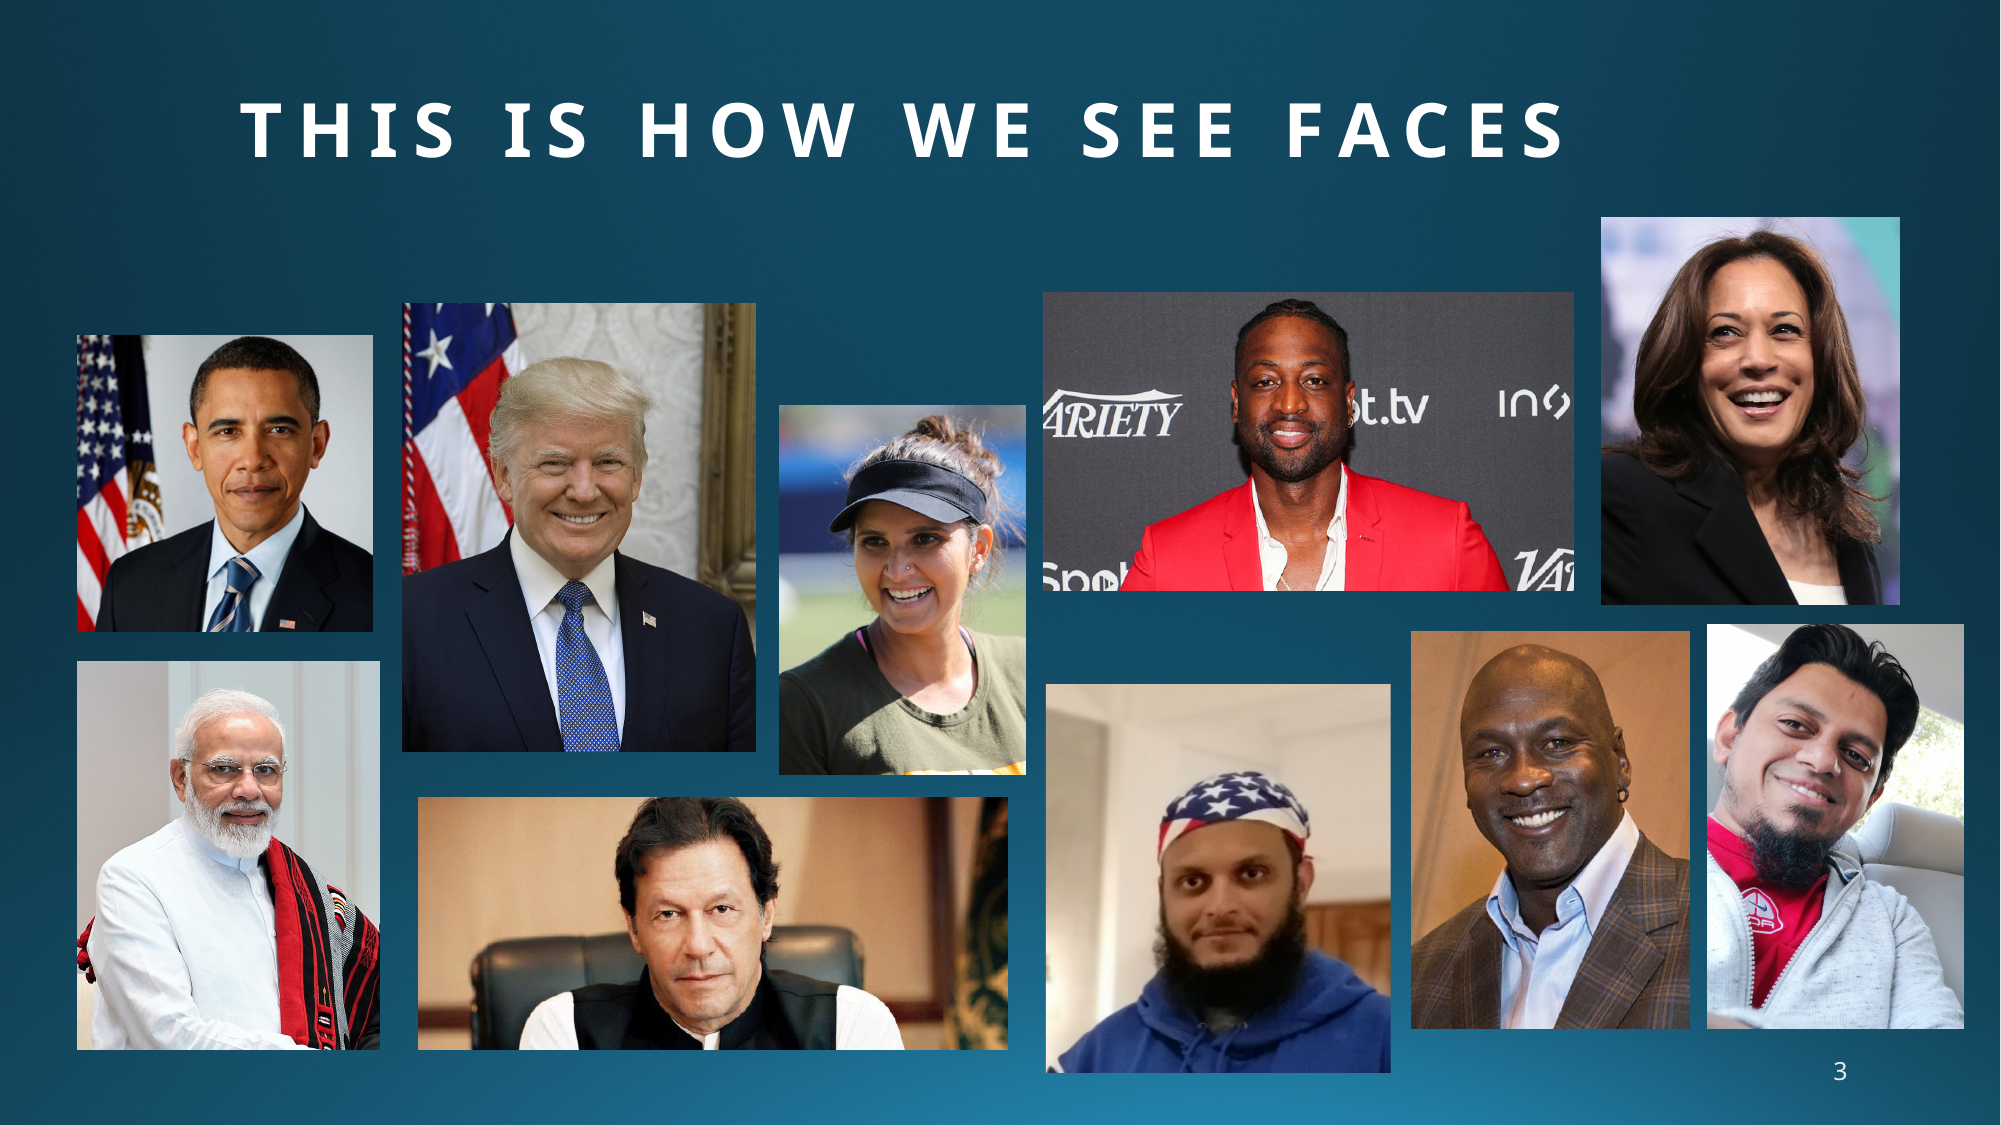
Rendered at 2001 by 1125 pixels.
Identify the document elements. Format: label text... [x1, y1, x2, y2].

text_box This is how we see faces [224, 74, 1863, 278]
picture [0, 0, 2001, 1125]
slide_number 3 [1412, 1042, 1863, 1103]
